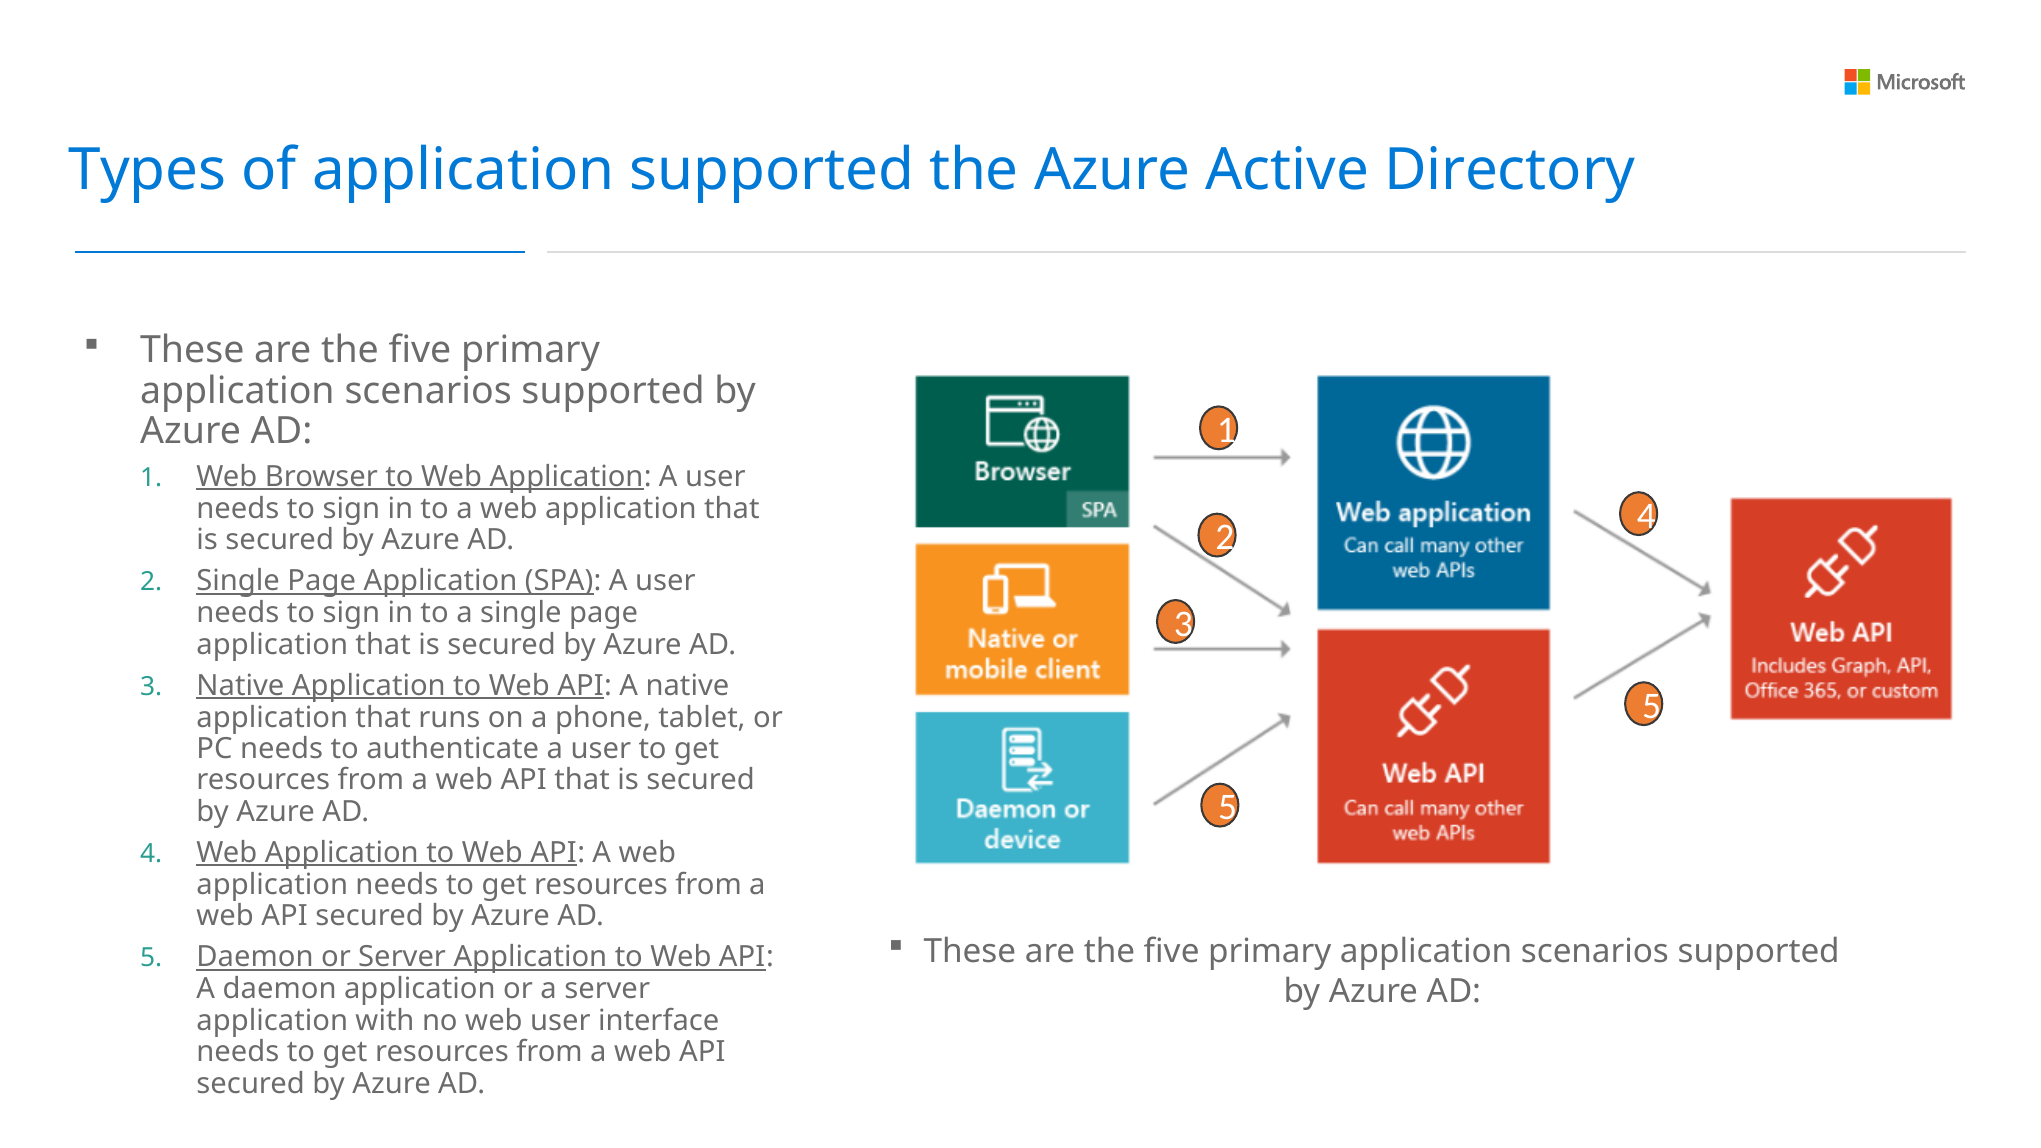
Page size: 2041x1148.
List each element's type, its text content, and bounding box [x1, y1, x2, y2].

list Types of application supported the Azure Active Directory [45, 120, 1968, 200]
text_box These are the five primary application scenarios supported by Azure AD: [855, 922, 1875, 1017]
text_box These are the five primary application scenarios supported by Azure AD: Web Browser to Web Application: A user needs to sign in to a web application that is secured by Azure AD. Single Page Application (SPA): A user needs to sign in to a single page application that is secured by Azure AD. Native Application to Web API: A native application that runs on a phone, tablet, or PC needs to authenticate a user to get resources from a web API that is secured by Azure AD. Web Application to Web API: A web application needs to get resources from a web API secured by Azure AD. Daemon or Server Application to Web API: A daemon application or a server application with no web user interface needs to get resources from a web API secured by Azure AD. [60, 315, 810, 1148]
picture [904, 363, 1968, 880]
